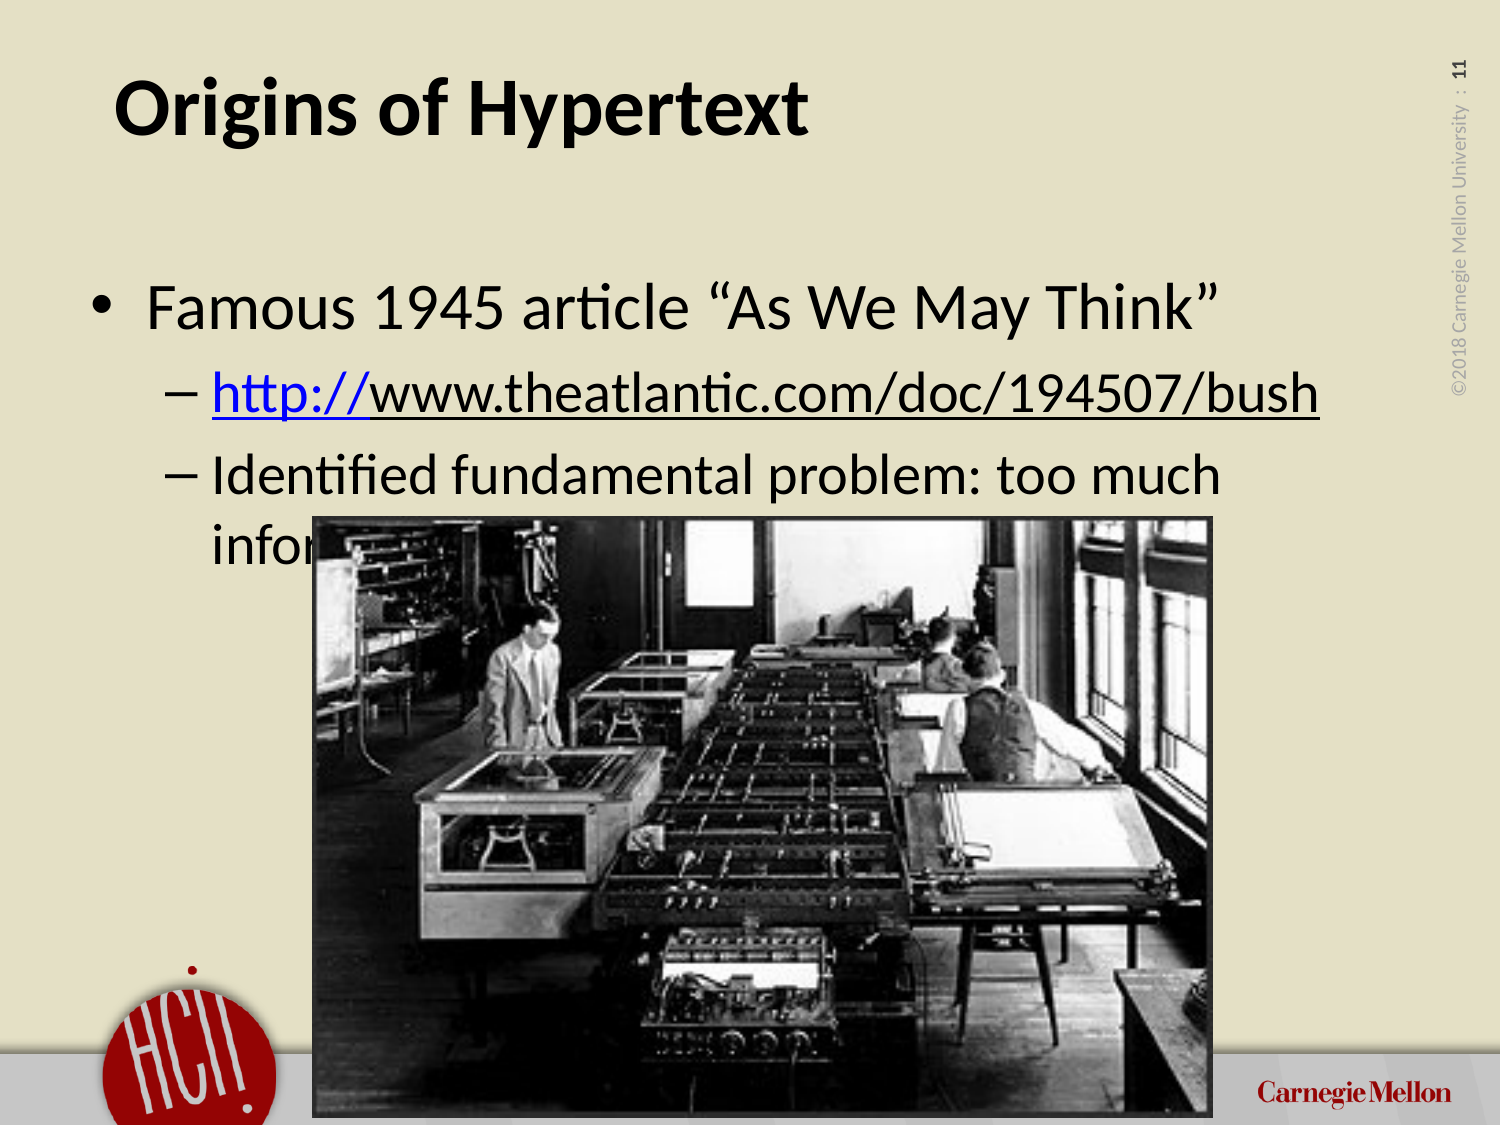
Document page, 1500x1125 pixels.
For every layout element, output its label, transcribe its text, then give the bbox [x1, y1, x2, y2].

picture [0, 0, 1500, 1125]
title Origins of Hypertext [99, 45, 1425, 233]
list Famous 1945 article “As We May Think” http://www.theatlantic.com/doc/194507/bush Identified fundamental problem: too much information [75, 255, 1463, 1088]
